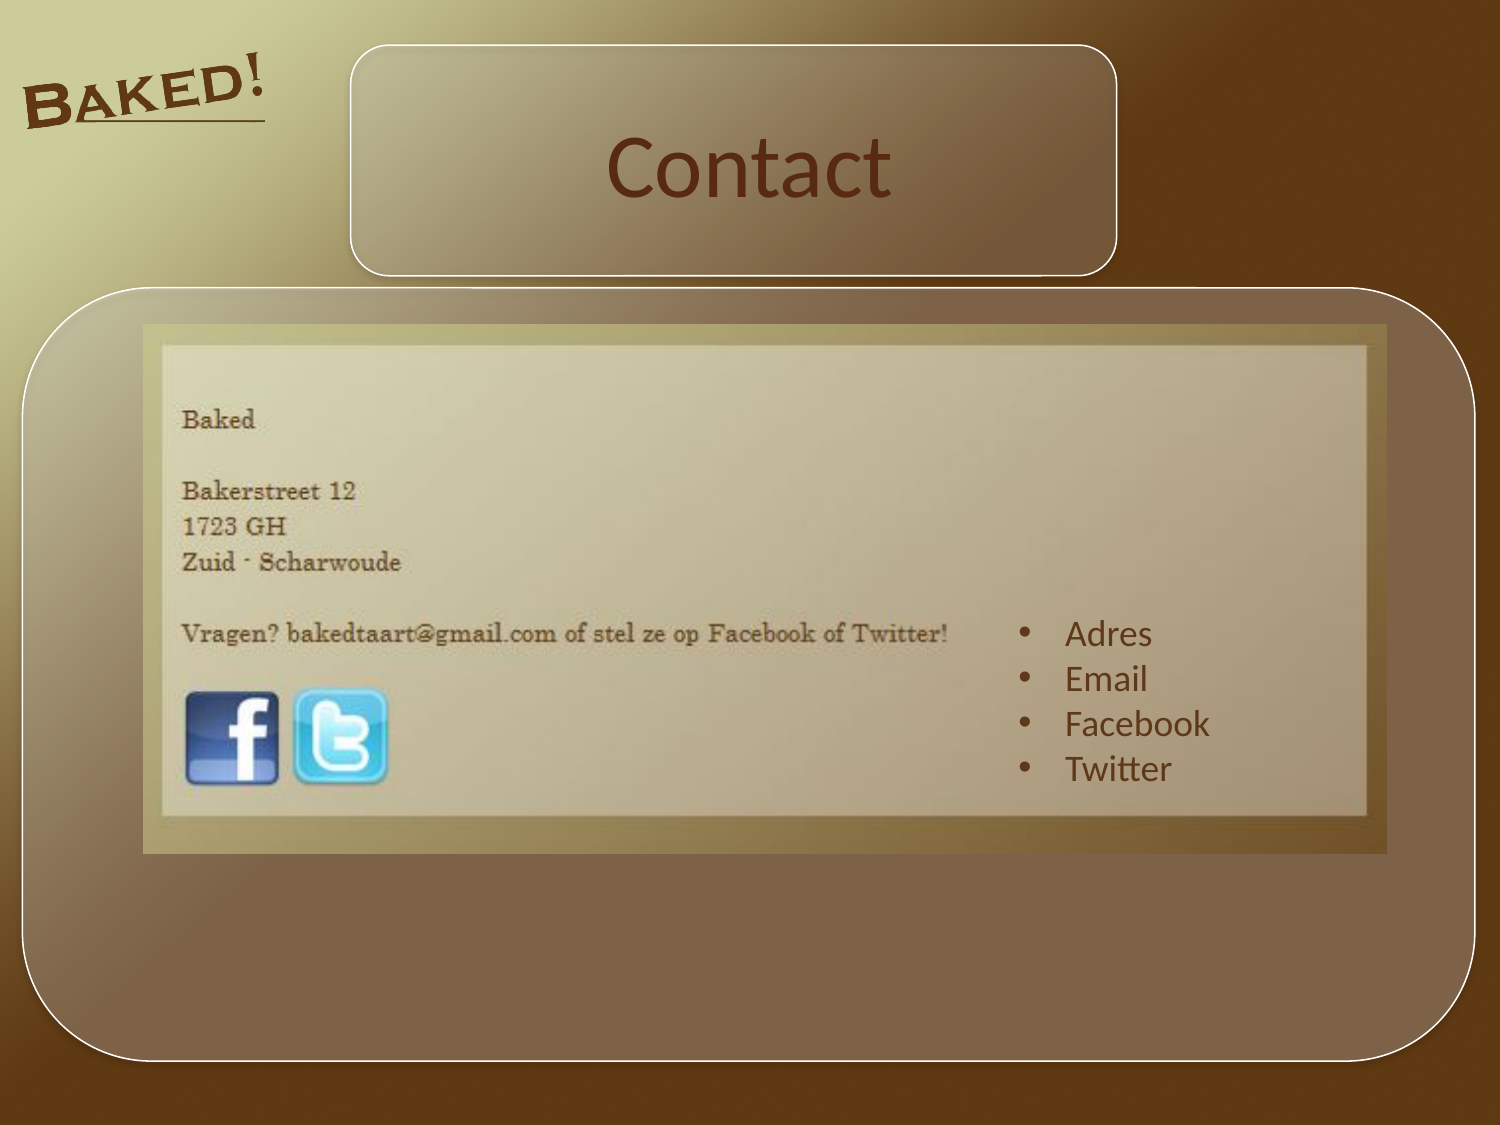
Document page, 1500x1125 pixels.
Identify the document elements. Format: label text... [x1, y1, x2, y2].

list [143, 324, 1387, 854]
picture [0, 0, 1500, 1125]
text_box [354, 255, 1114, 277]
title Contact [75, 66, 1425, 255]
text_box [354, 44, 1114, 66]
text_box [21, 286, 1476, 1062]
